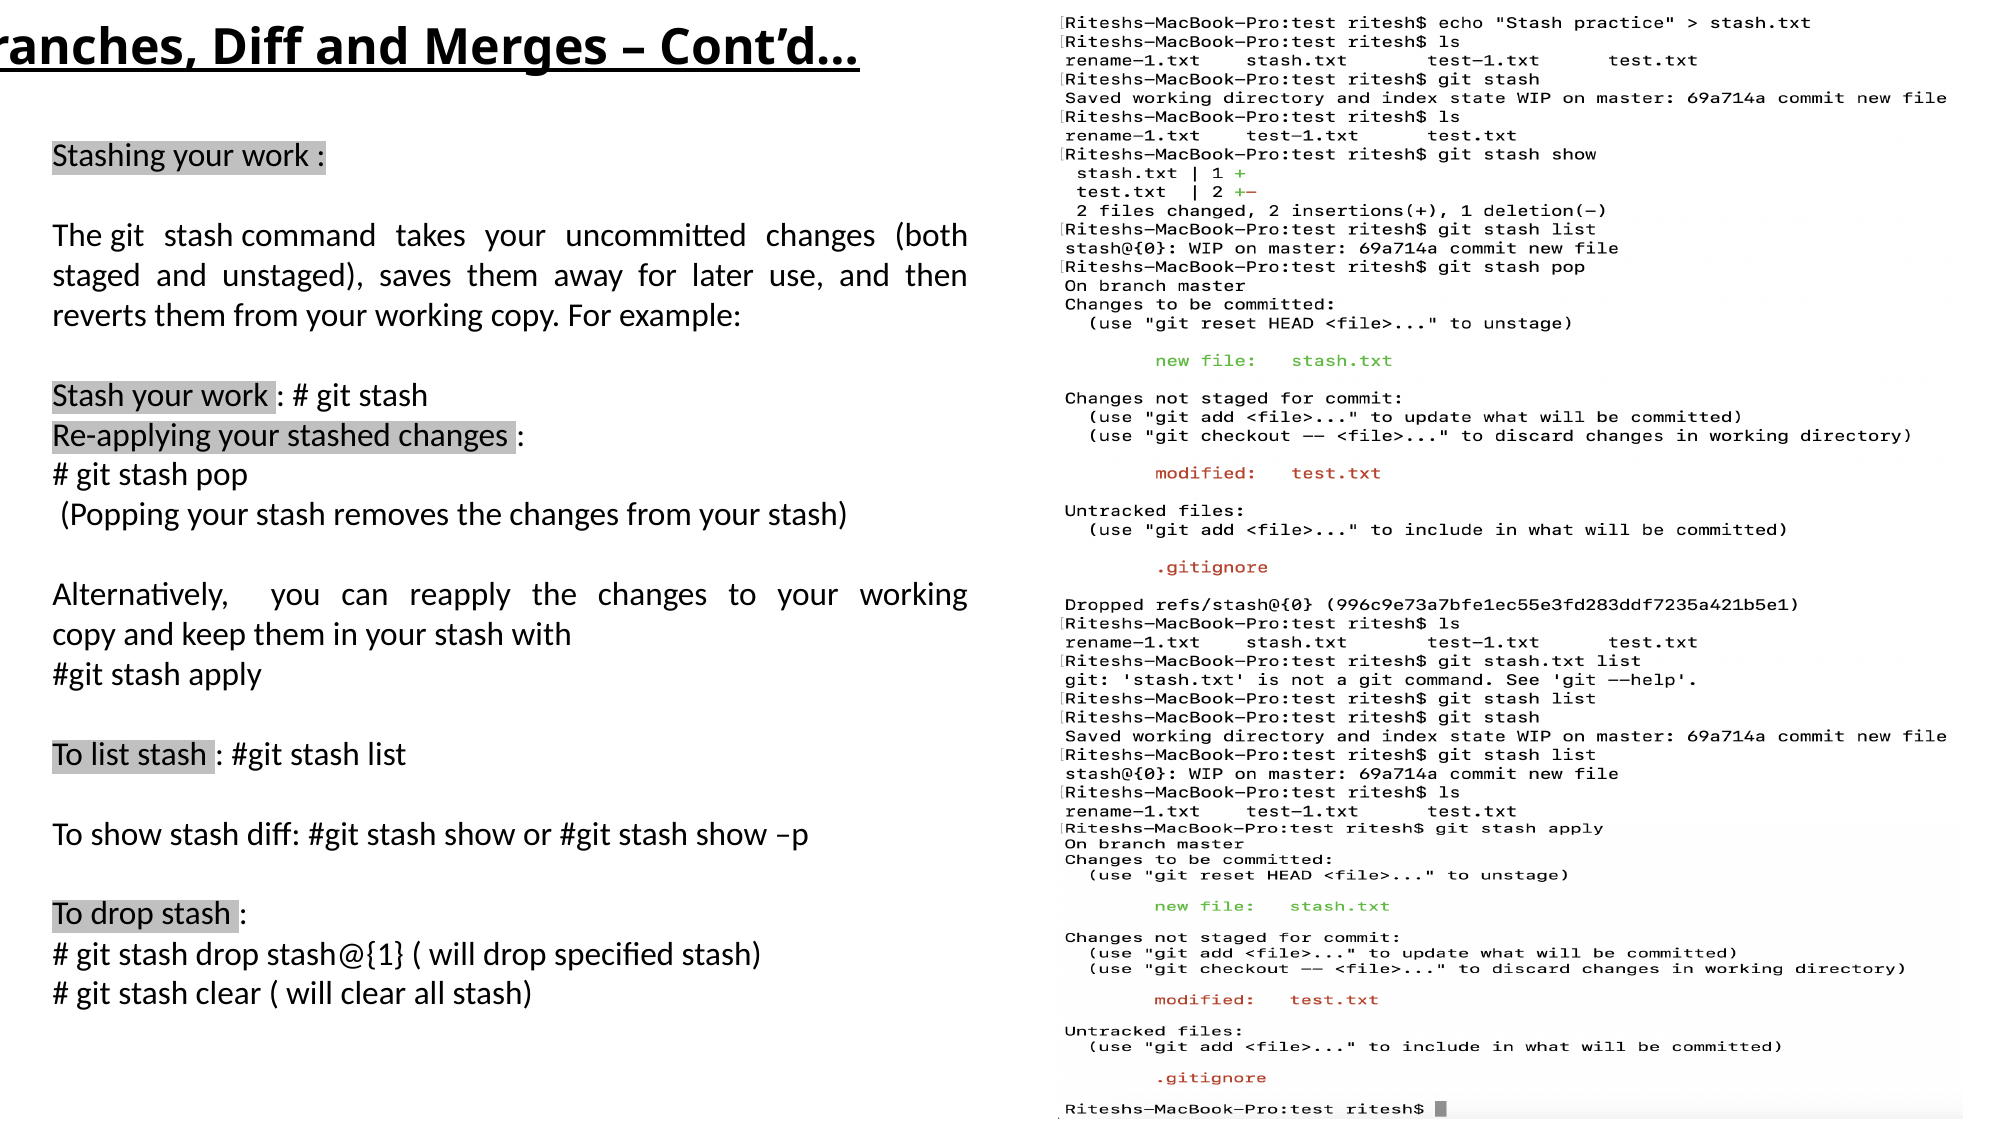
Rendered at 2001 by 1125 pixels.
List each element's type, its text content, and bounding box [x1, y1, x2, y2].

text_box Stashing your work : The git stash command takes your uncommitted changes (both staged and unstaged), saves them away for later use, and then reverts them from your working copy. For example: Stash your work : # git stash Re-applying your stashed changes : # git stash pop (Popping your stash removes the changes from your stash) Alternatively, you can reapply the changes to your working copy and keep them in your stash with #git stash apply To list stash : #git stash list To show stash diff: #git stash show or #git stash show –p To drop stash : # git stash drop stash@{1} ( will drop specified stash) # git stash clear ( will clear all stash) [37, 85, 985, 1125]
picture [1058, 15, 1963, 1120]
text_box Branches, Diff and Merges – Cont’d… [0, 7, 875, 82]
